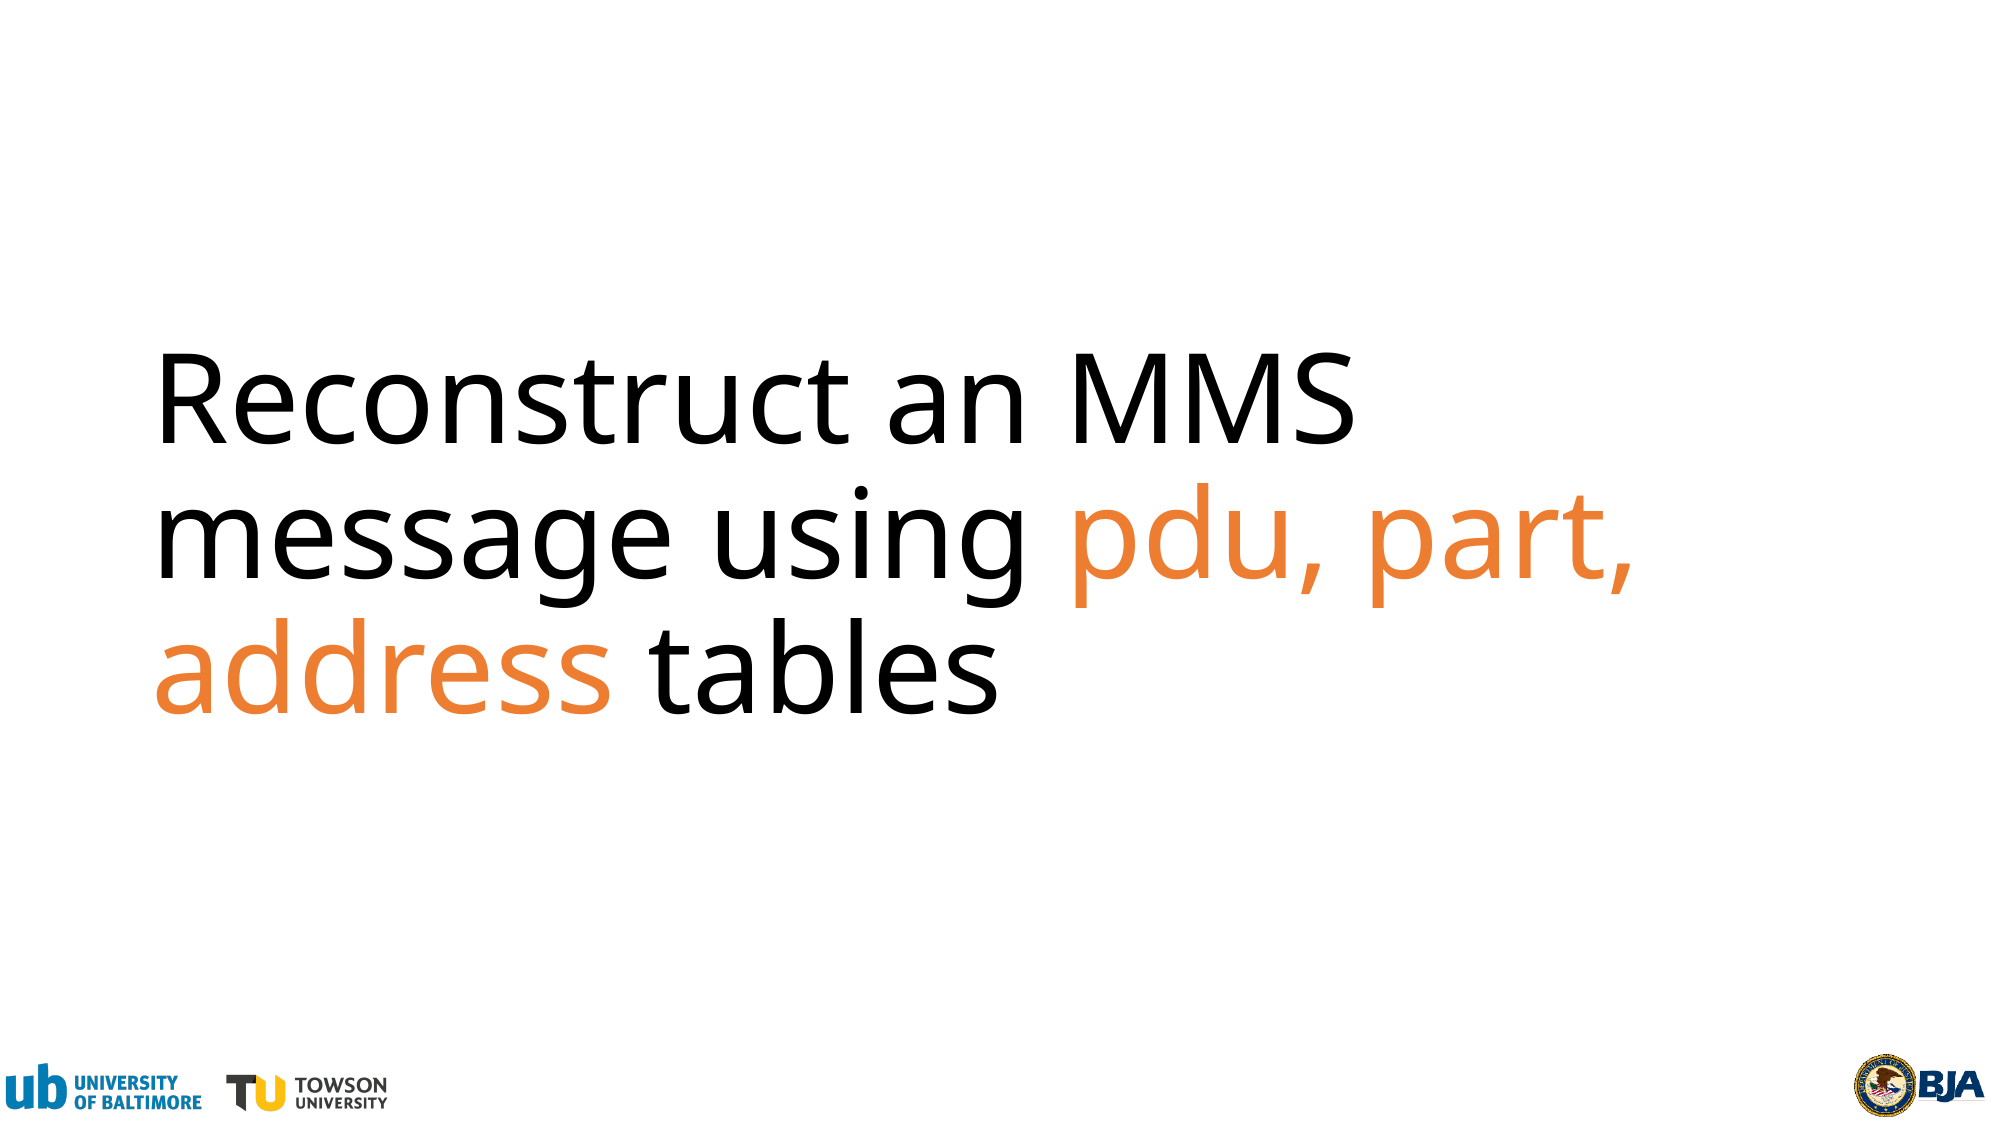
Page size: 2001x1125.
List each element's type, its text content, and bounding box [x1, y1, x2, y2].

picture [0, 1031, 407, 1125]
title Reconstruct an MMS message using pdu, part, address tables [136, 280, 1862, 749]
picture [1854, 1054, 1986, 1117]
